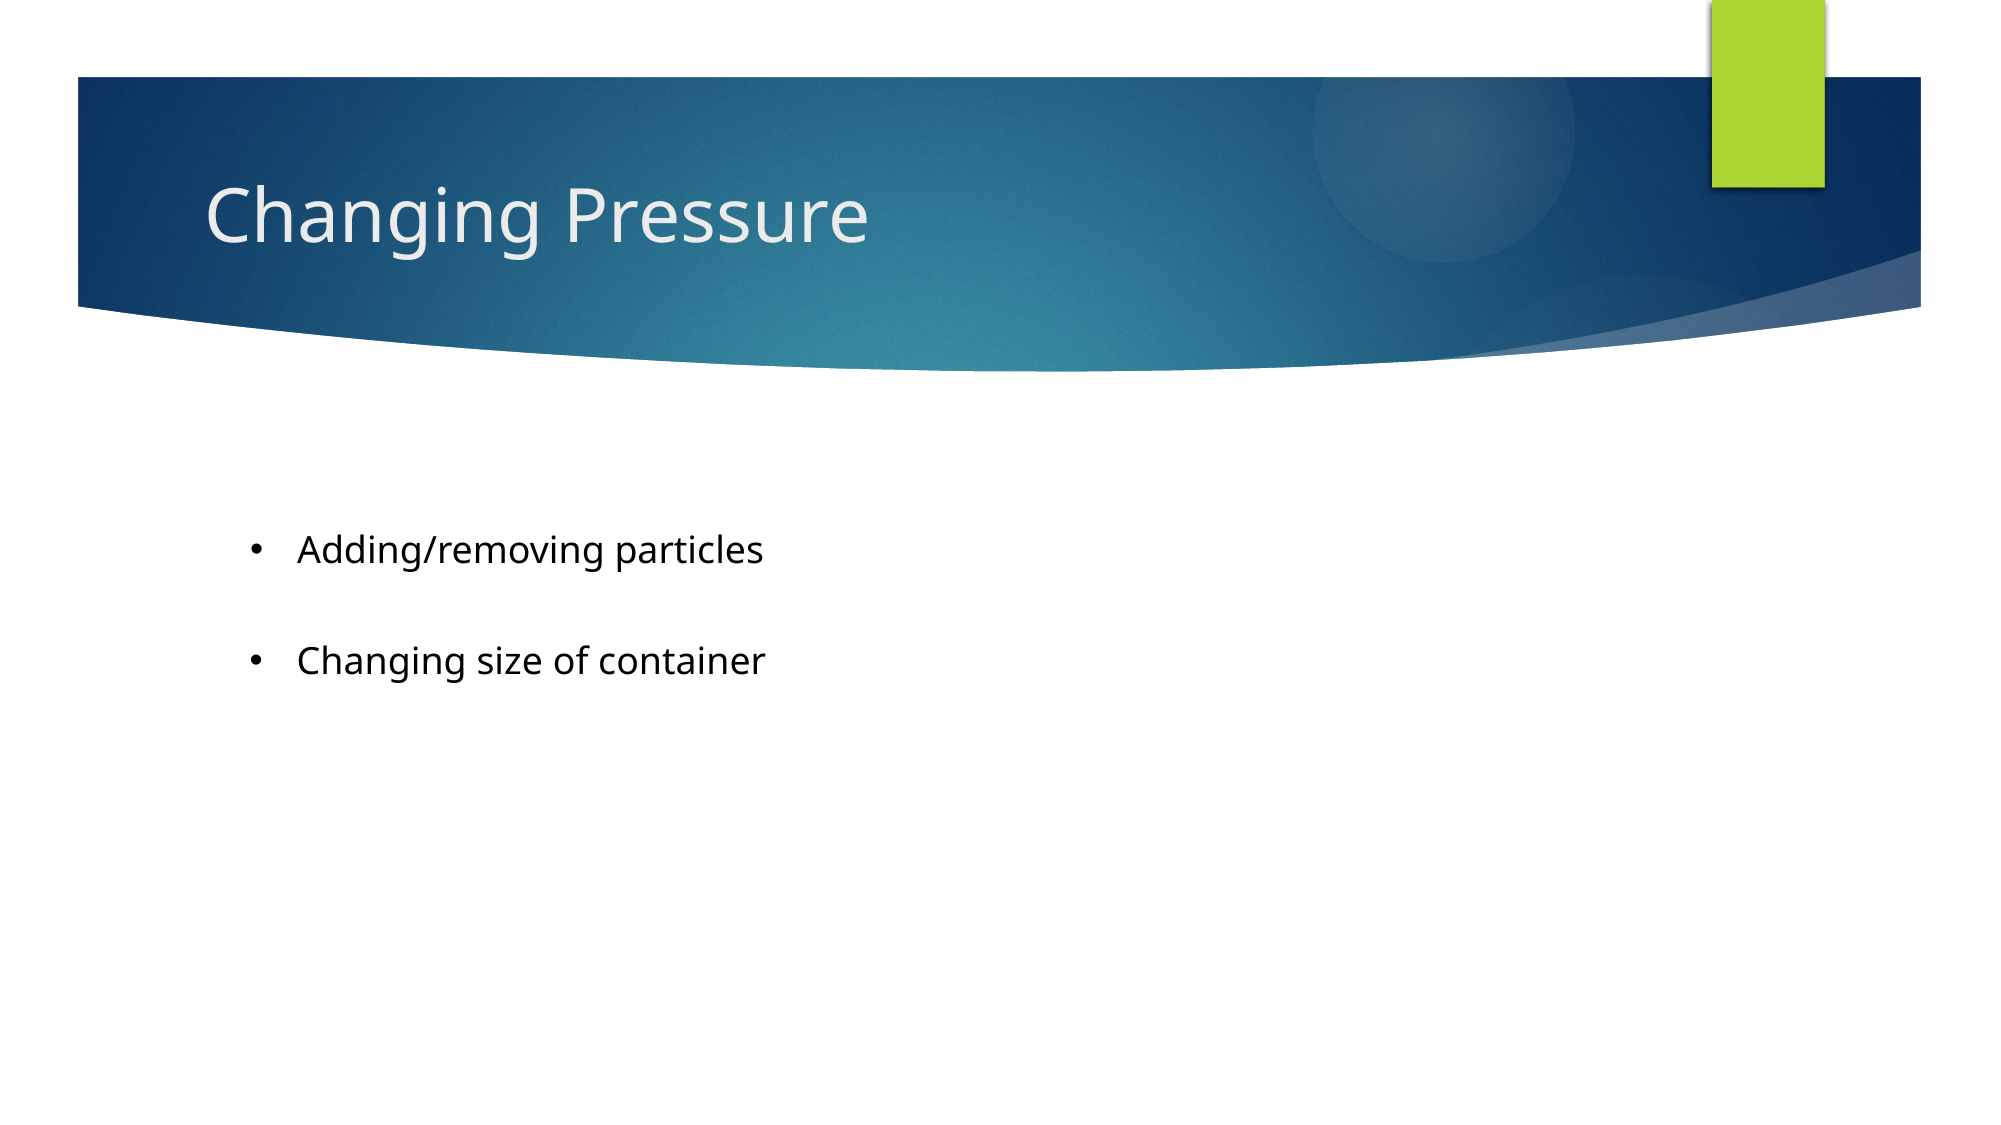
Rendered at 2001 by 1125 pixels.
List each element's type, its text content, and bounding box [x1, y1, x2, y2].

text_box Changing size of container [234, 629, 782, 690]
text_box Changing Pressure [189, 159, 1627, 276]
text_box Adding/removing particles [235, 518, 780, 579]
